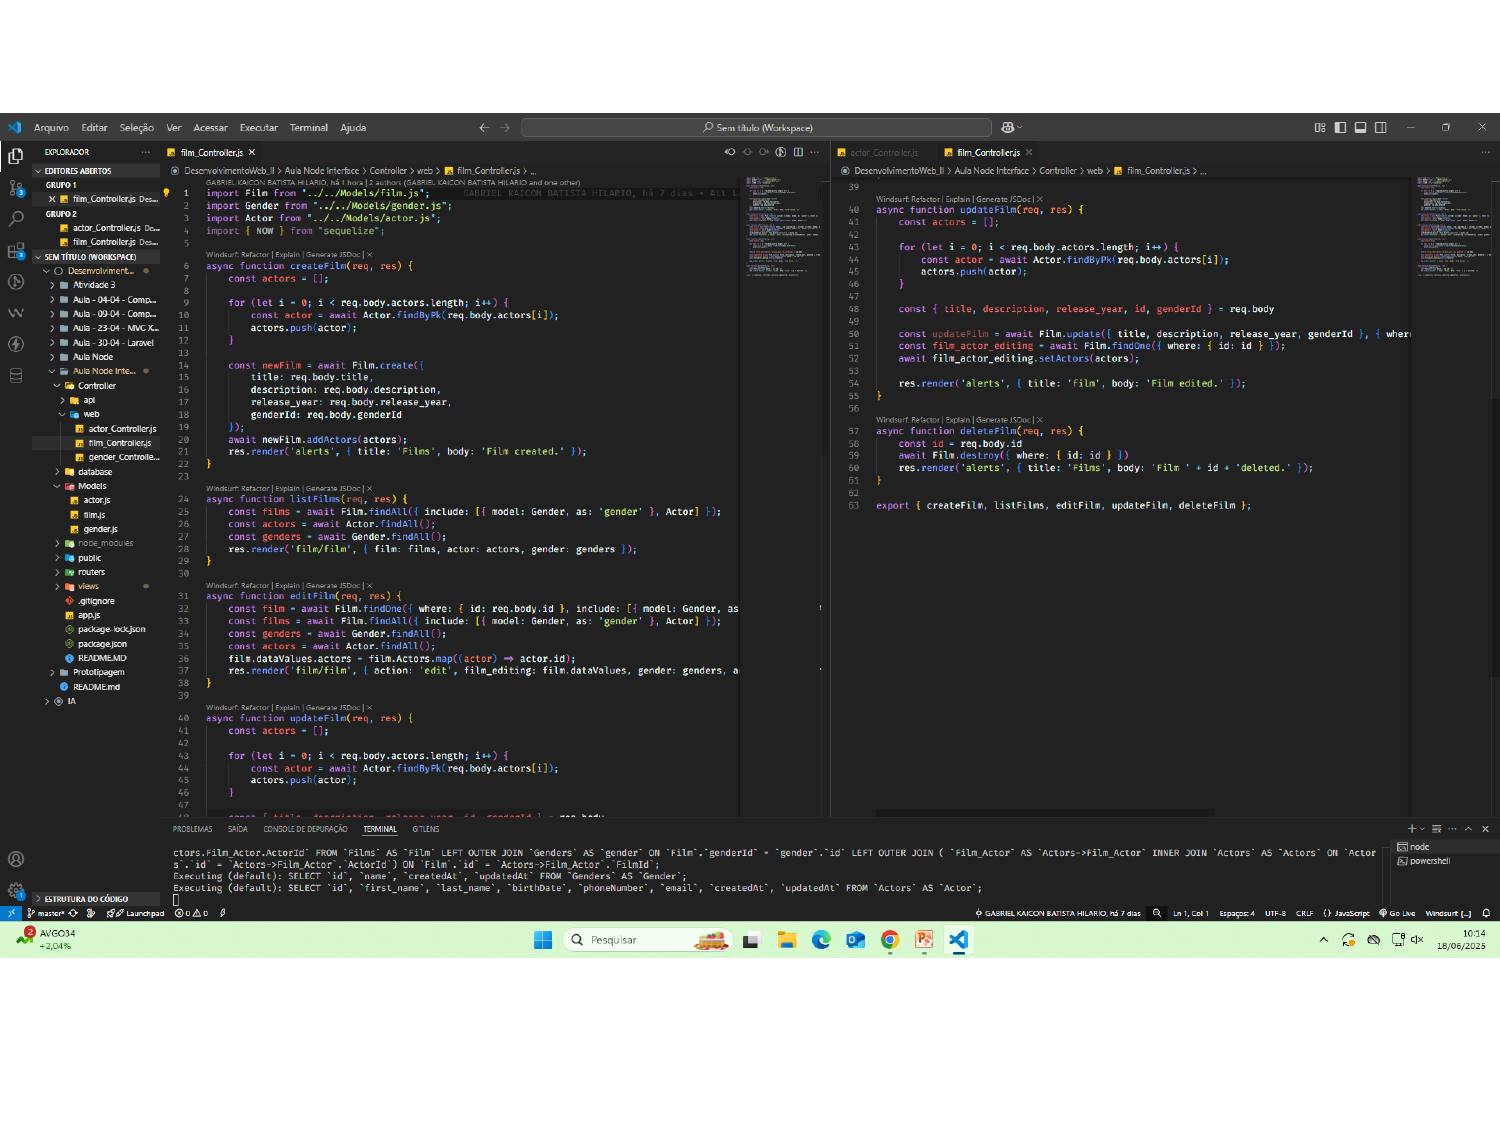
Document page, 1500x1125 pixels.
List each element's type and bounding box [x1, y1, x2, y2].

picture [0, 113, 1500, 958]
